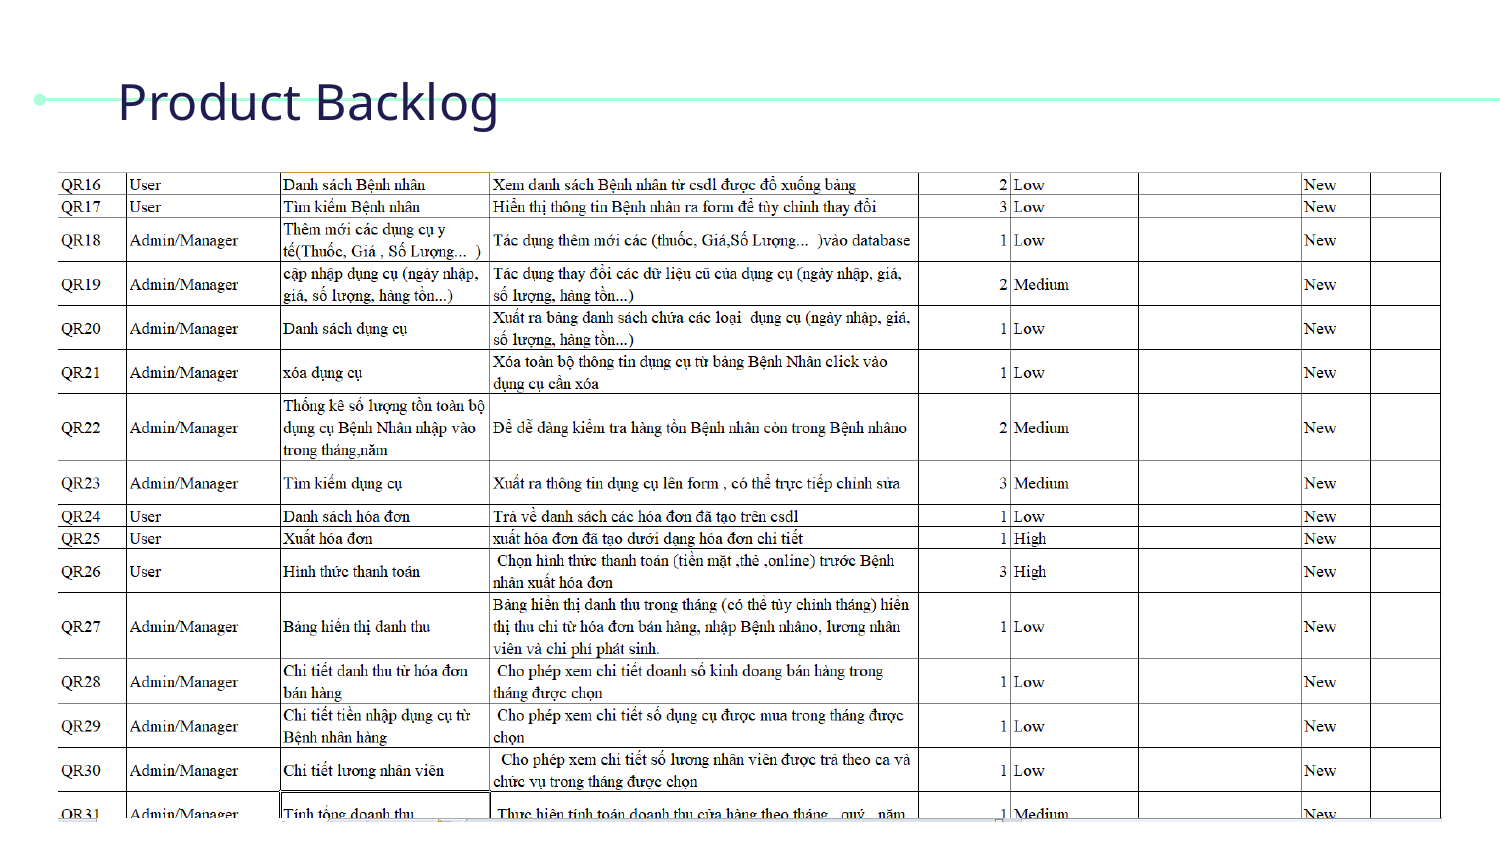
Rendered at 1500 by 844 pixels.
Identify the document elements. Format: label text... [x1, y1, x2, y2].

title Product Backlog [102, 55, 1101, 144]
picture [57, 172, 1442, 822]
